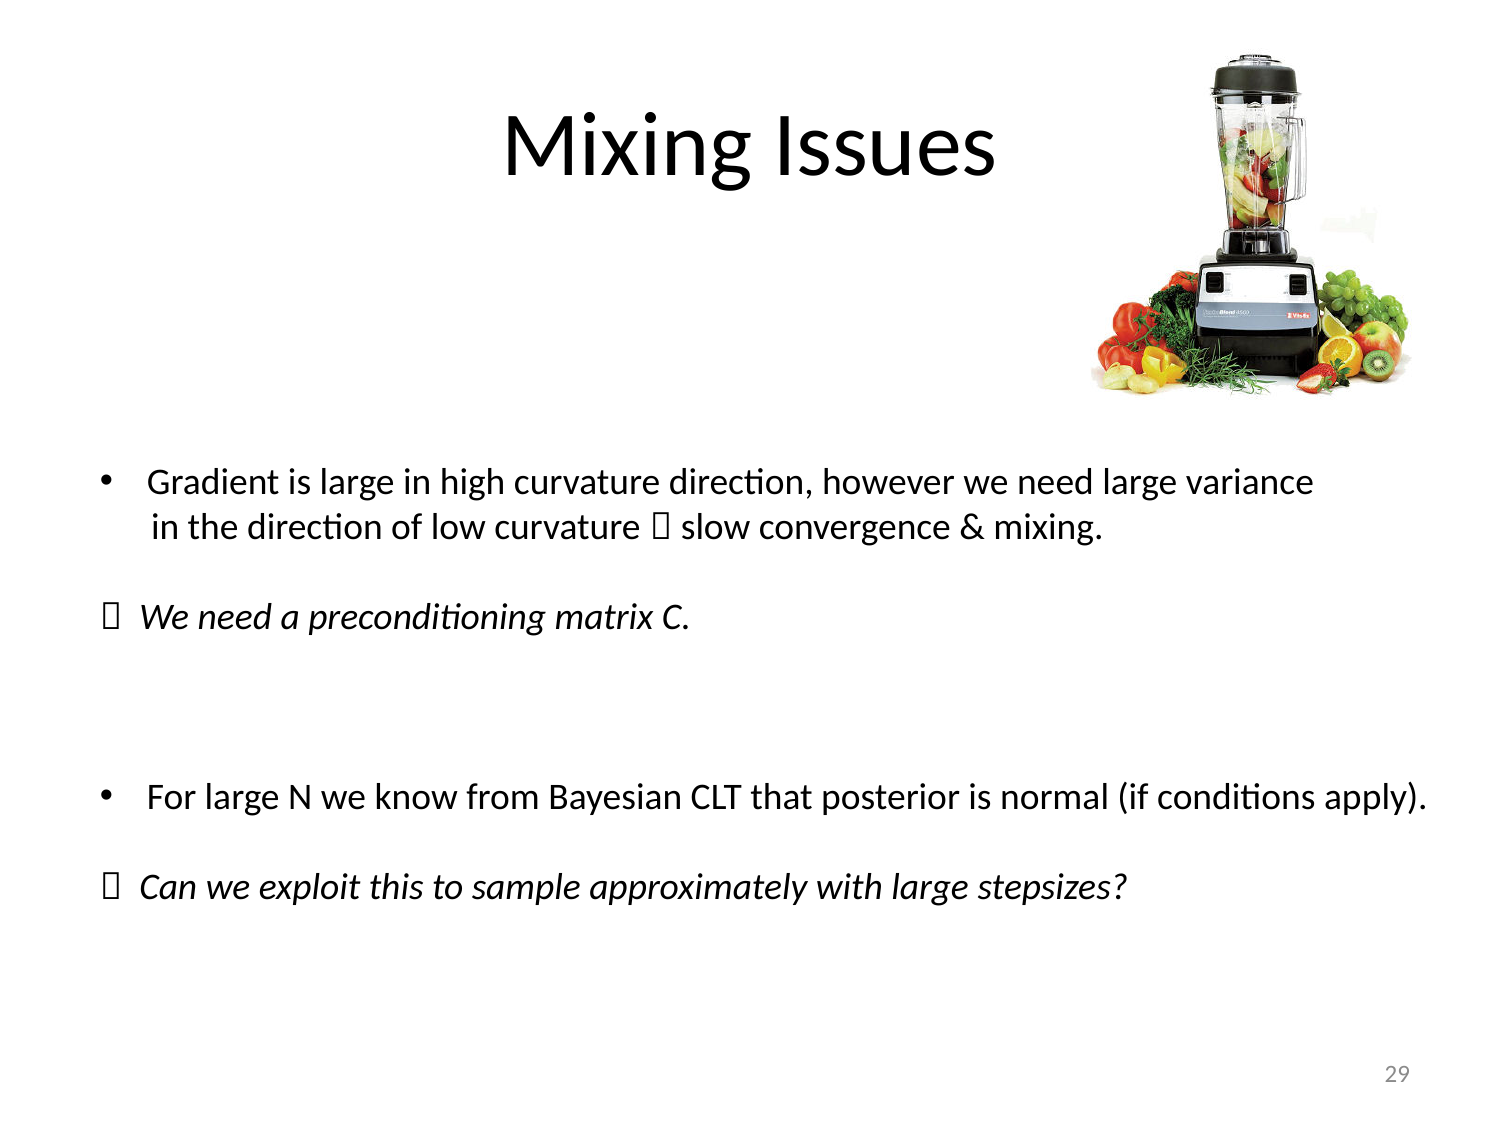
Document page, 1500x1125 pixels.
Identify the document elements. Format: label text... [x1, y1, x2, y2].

slide_number 29 [1074, 1042, 1425, 1103]
text_box Gradient is large in high curvature direction, however we need large variance in the direction of low curvature  slow convergence & mixing.  We need a preconditioning matrix C. For large N we know from Bayesian CLT that posterior is normal (if conditions apply).  Can we exploit this to sample approximately with large stepsizes? [85, 449, 1445, 914]
picture [1090, 48, 1417, 403]
title Mixing Issues [75, 45, 1425, 233]
